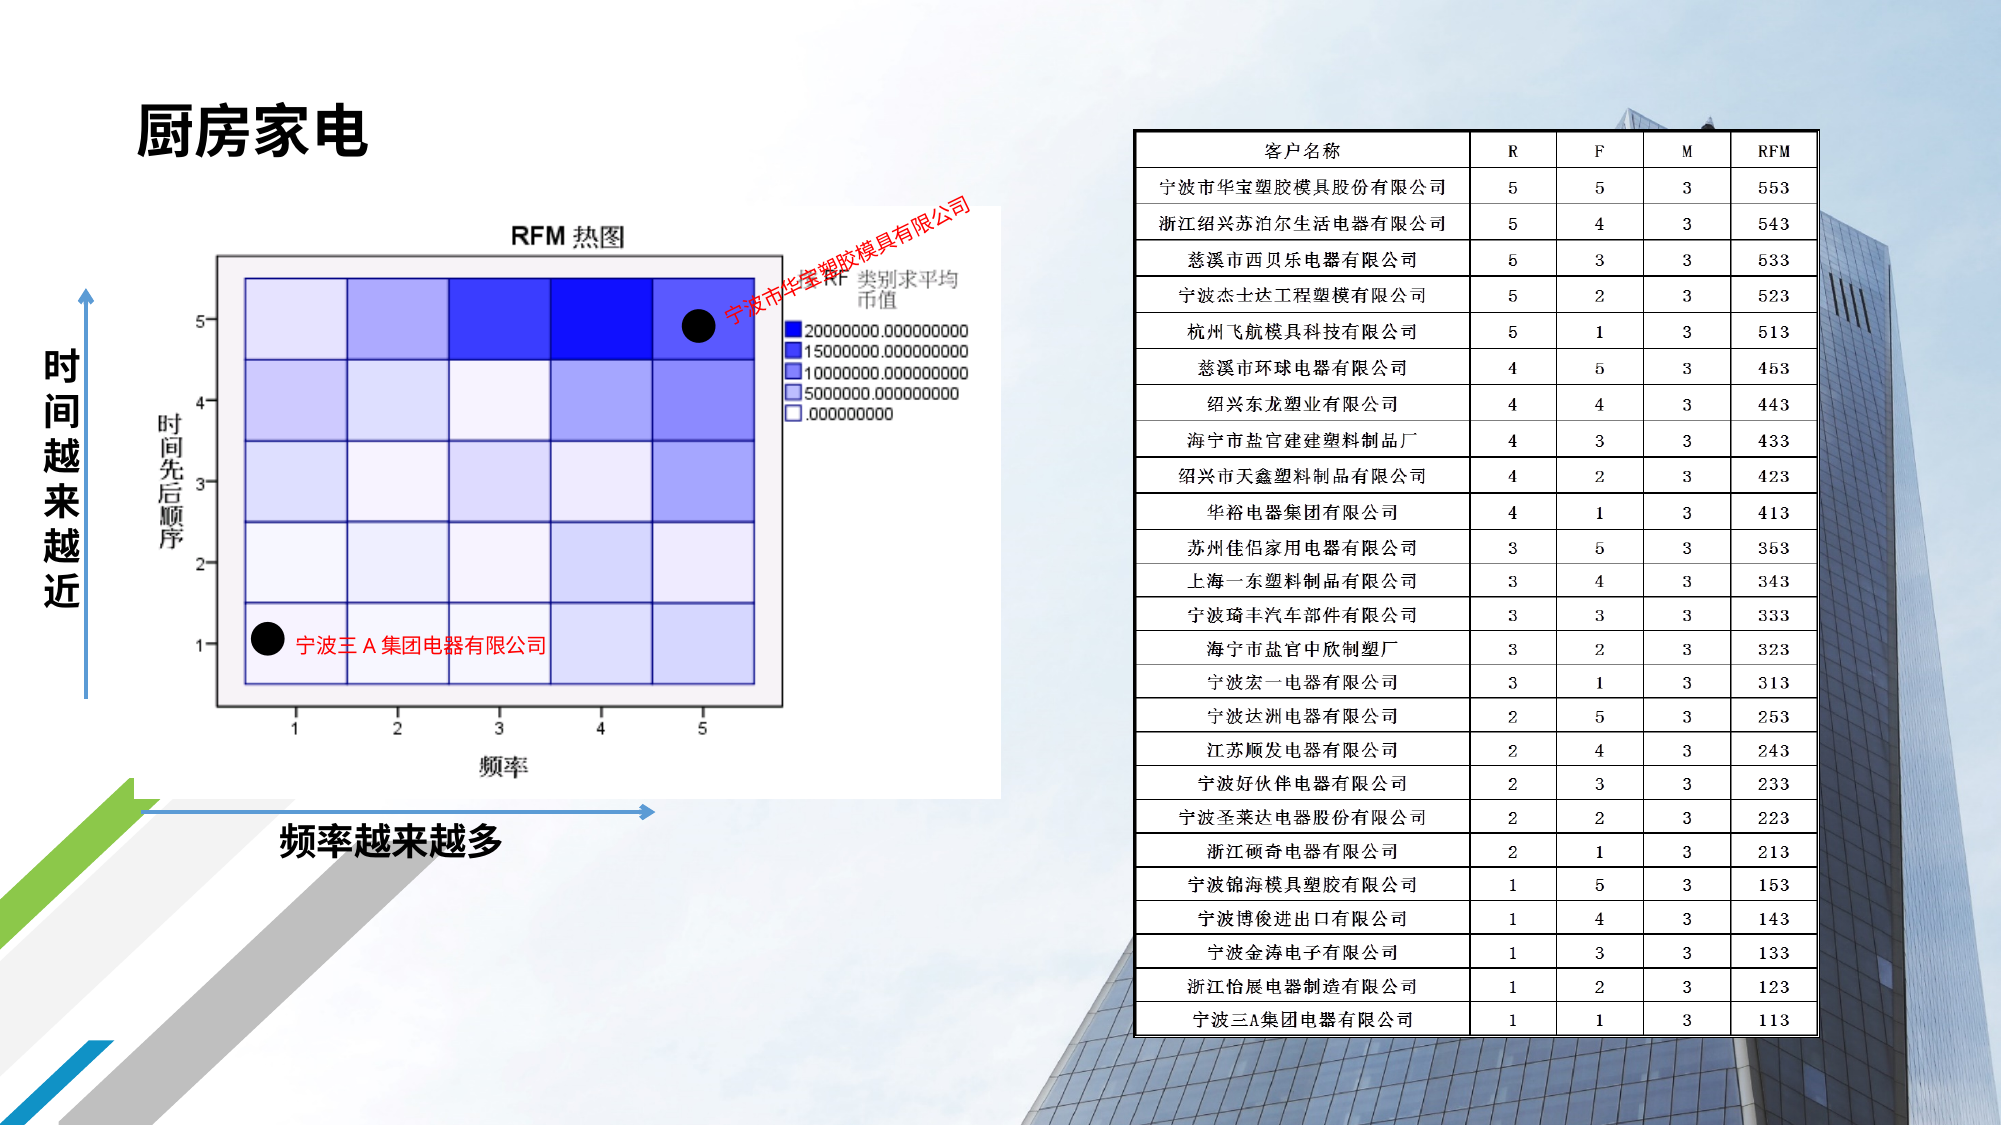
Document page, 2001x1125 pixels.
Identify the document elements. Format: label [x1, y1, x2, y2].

text_box [28, 288, 86, 699]
text_box [134, 810, 656, 872]
picture [0, 0, 2001, 1125]
